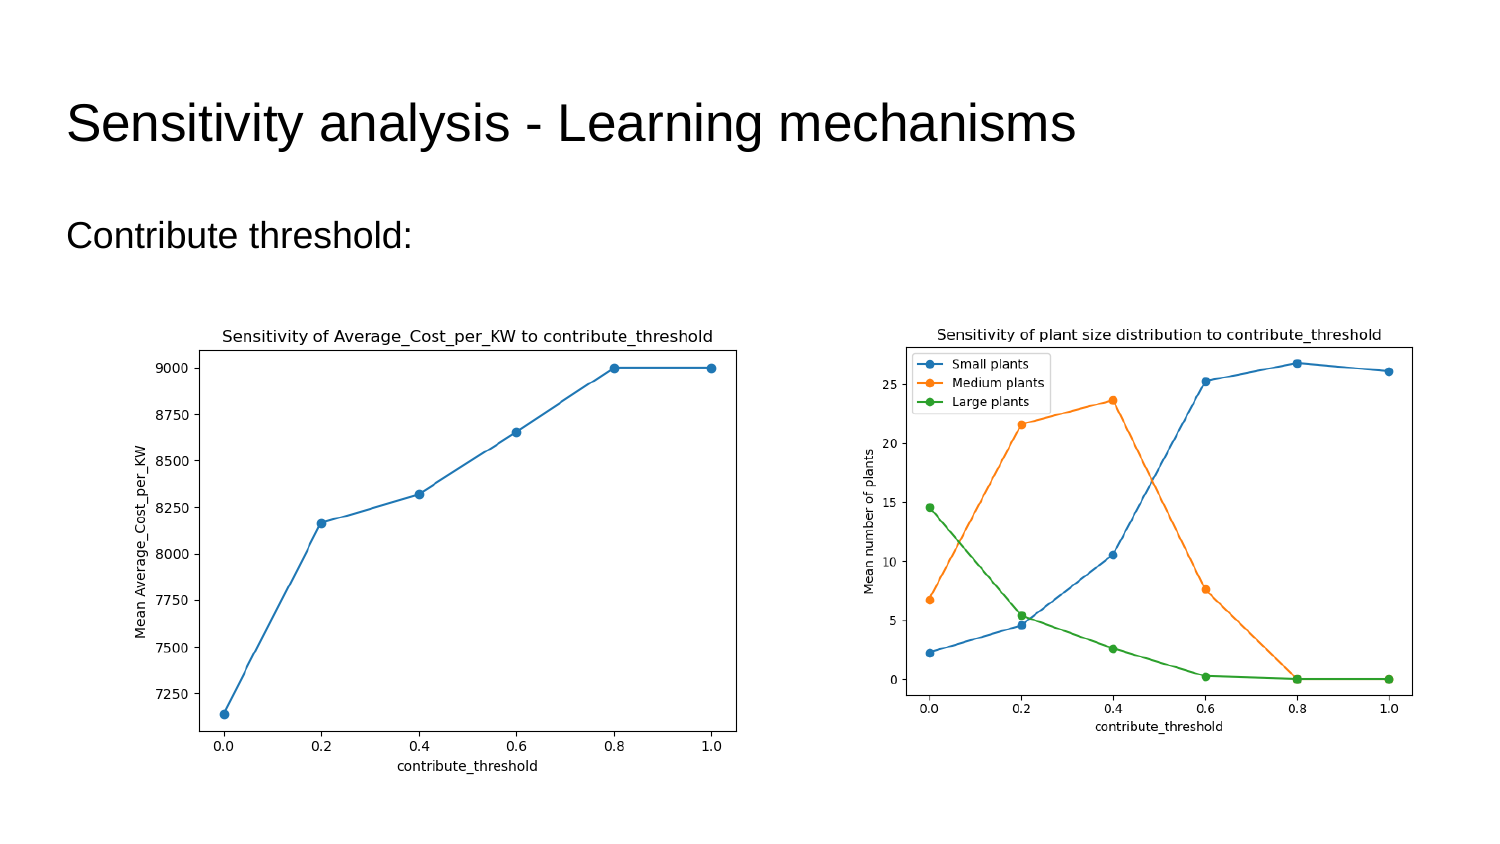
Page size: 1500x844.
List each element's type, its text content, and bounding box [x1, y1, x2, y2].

title Sensitivity analysis - Learning mechanisms [51, 72, 1449, 167]
picture [120, 315, 751, 789]
list Contribute threshold: [51, 189, 1449, 750]
picture [850, 315, 1425, 747]
